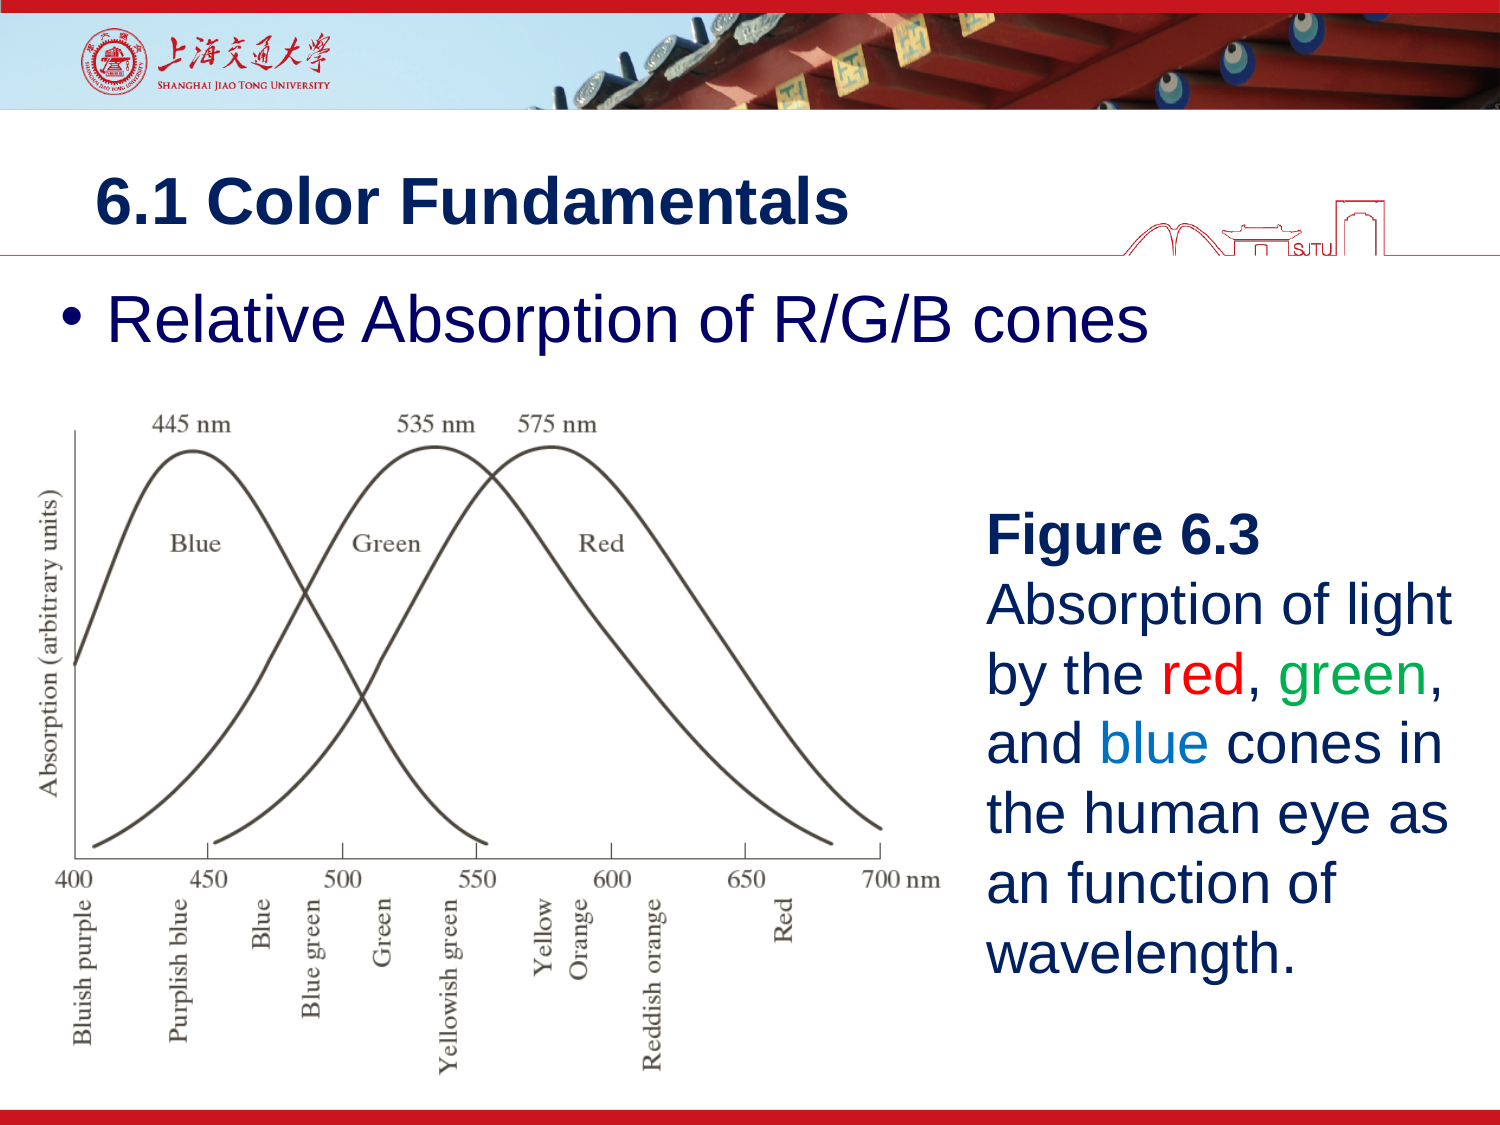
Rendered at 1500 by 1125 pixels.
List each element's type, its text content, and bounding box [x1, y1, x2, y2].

picture [0, 0, 1500, 110]
picture [31, 411, 946, 1076]
title 6.1 Color Fundamentals [81, 159, 1455, 254]
text_box Relative Absorption of R/G/B cones [45, 268, 1167, 363]
text_box Figure 6.3 Absorption of light by the red, green, and blue cones in the human eye as an function of wavelength. [971, 488, 1484, 993]
picture [0, 200, 1500, 256]
